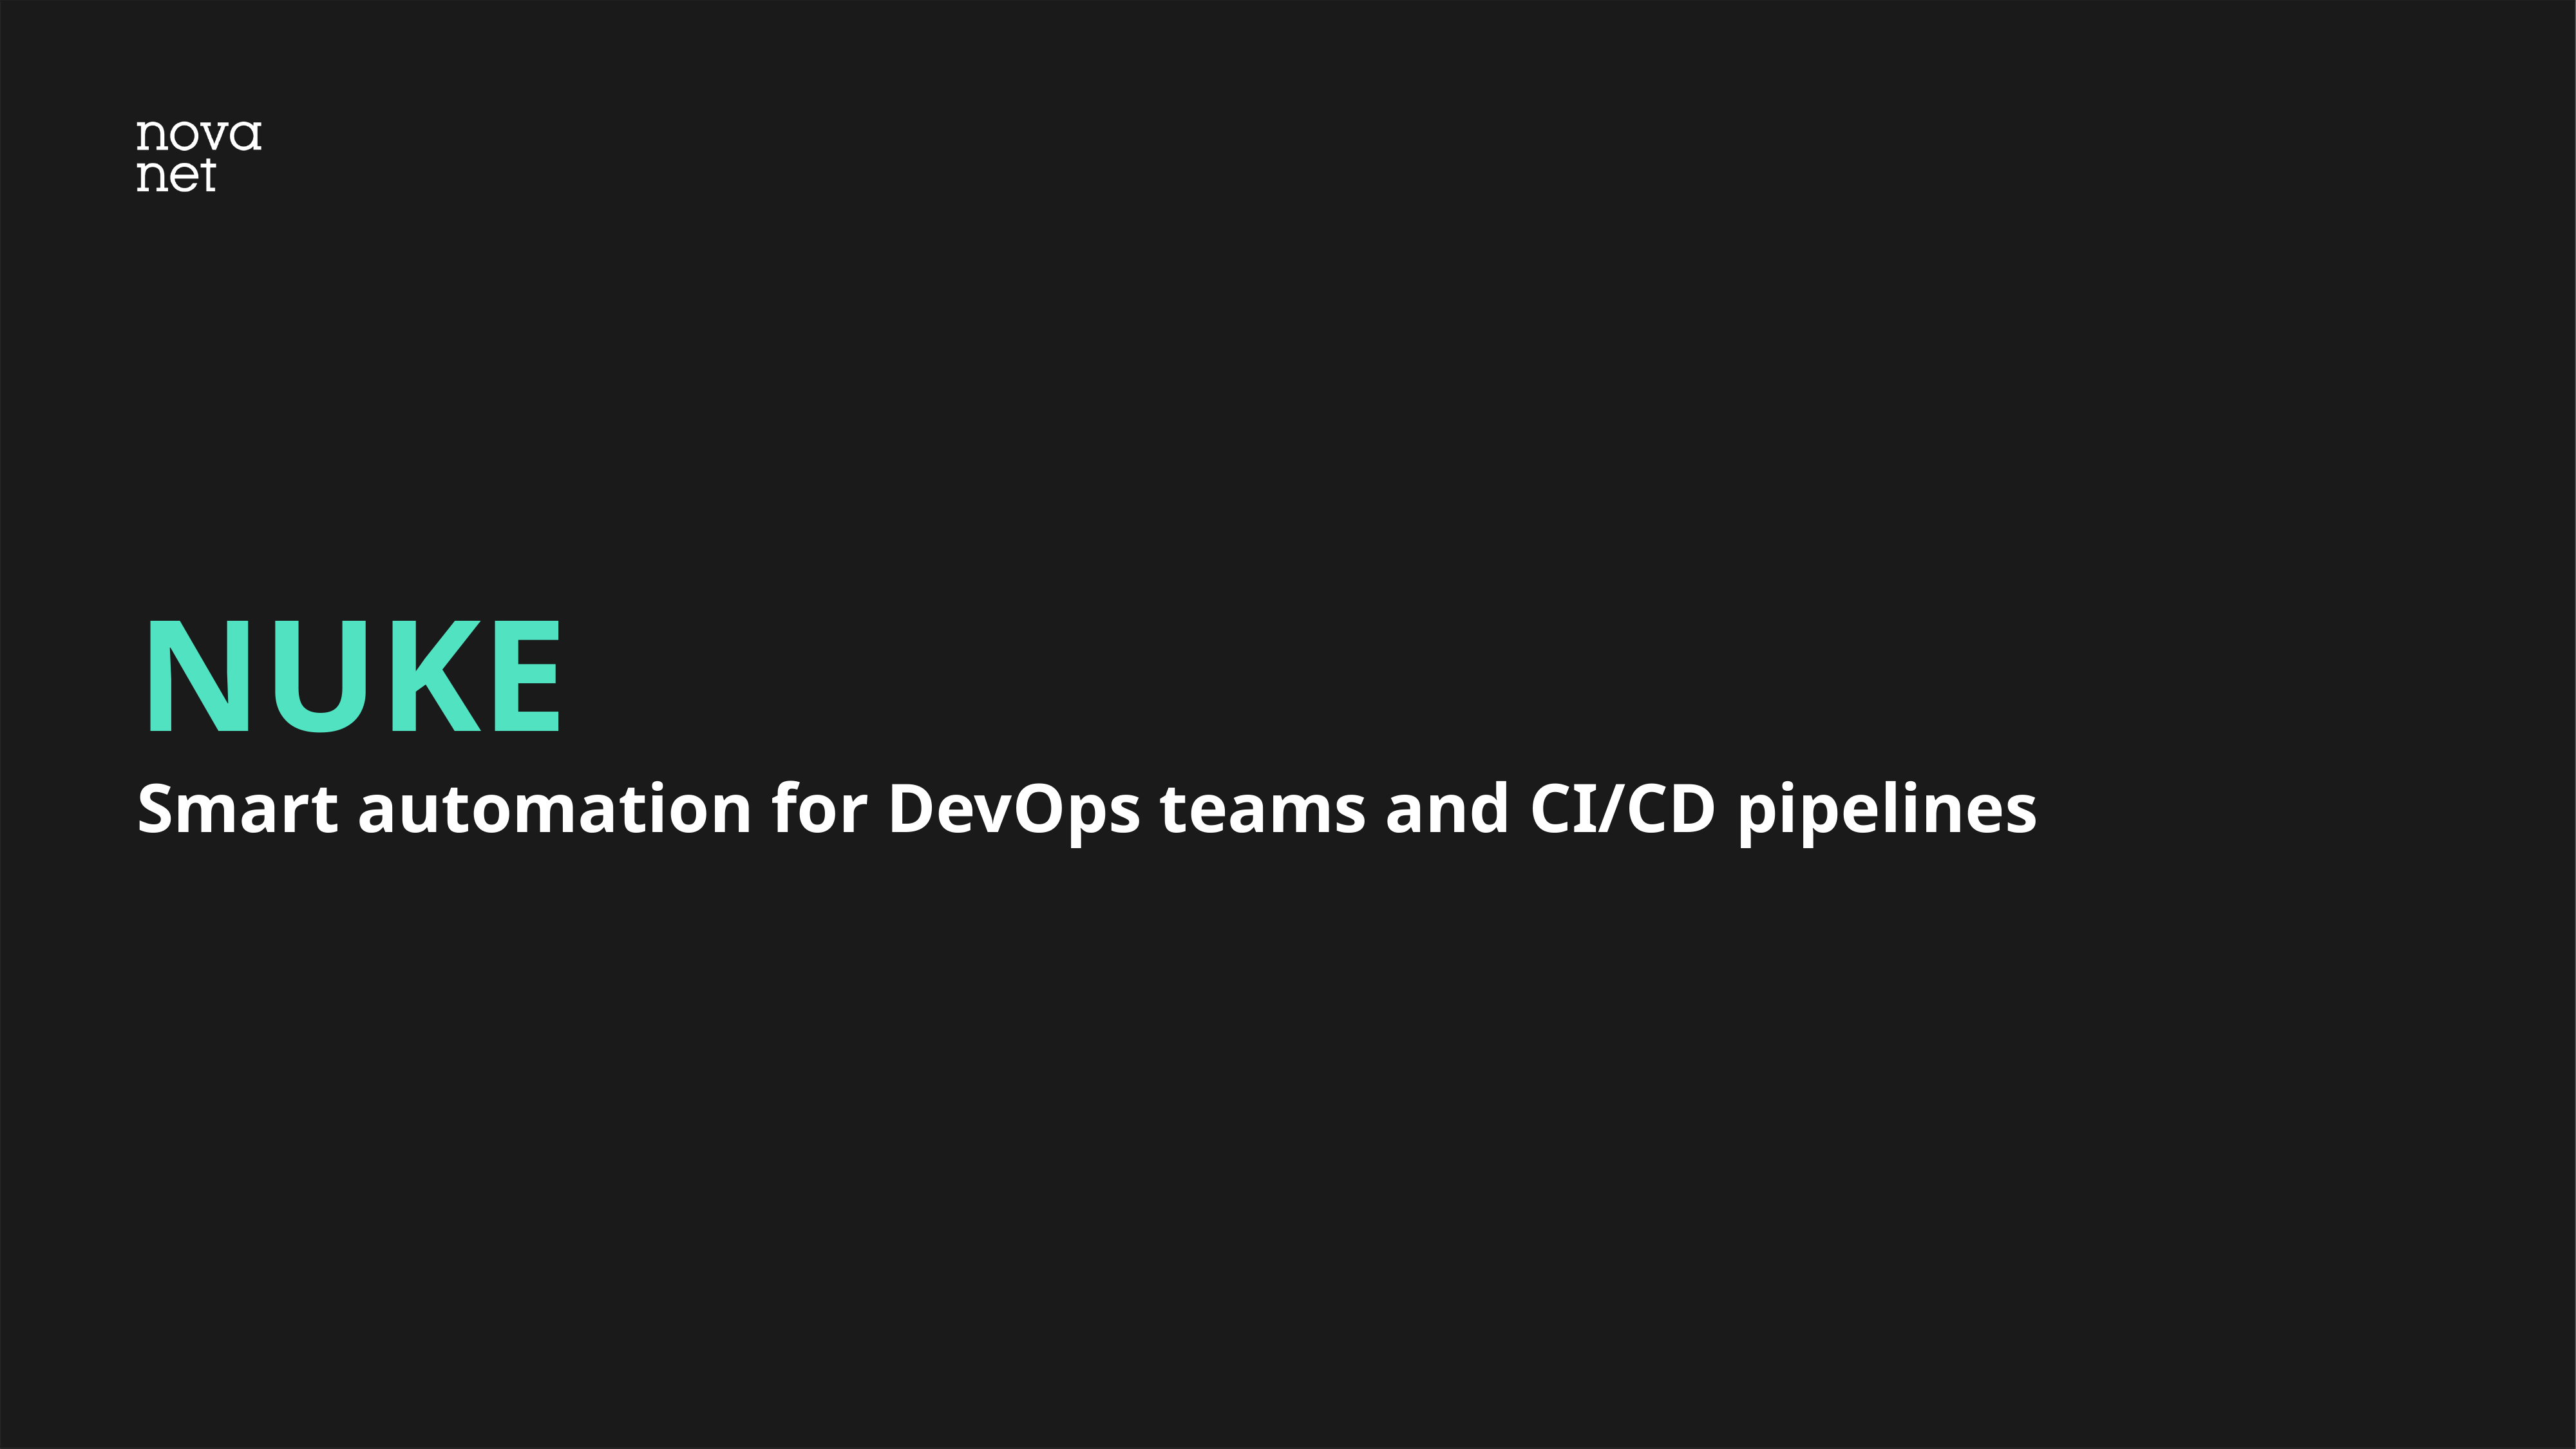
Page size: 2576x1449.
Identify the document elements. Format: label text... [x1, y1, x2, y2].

picture [0, 0, 2576, 1449]
subtitle Smart automation for DevOps teams and CI/CD pipelines [137, 765, 2191, 928]
title NUKE [137, 388, 2191, 762]
